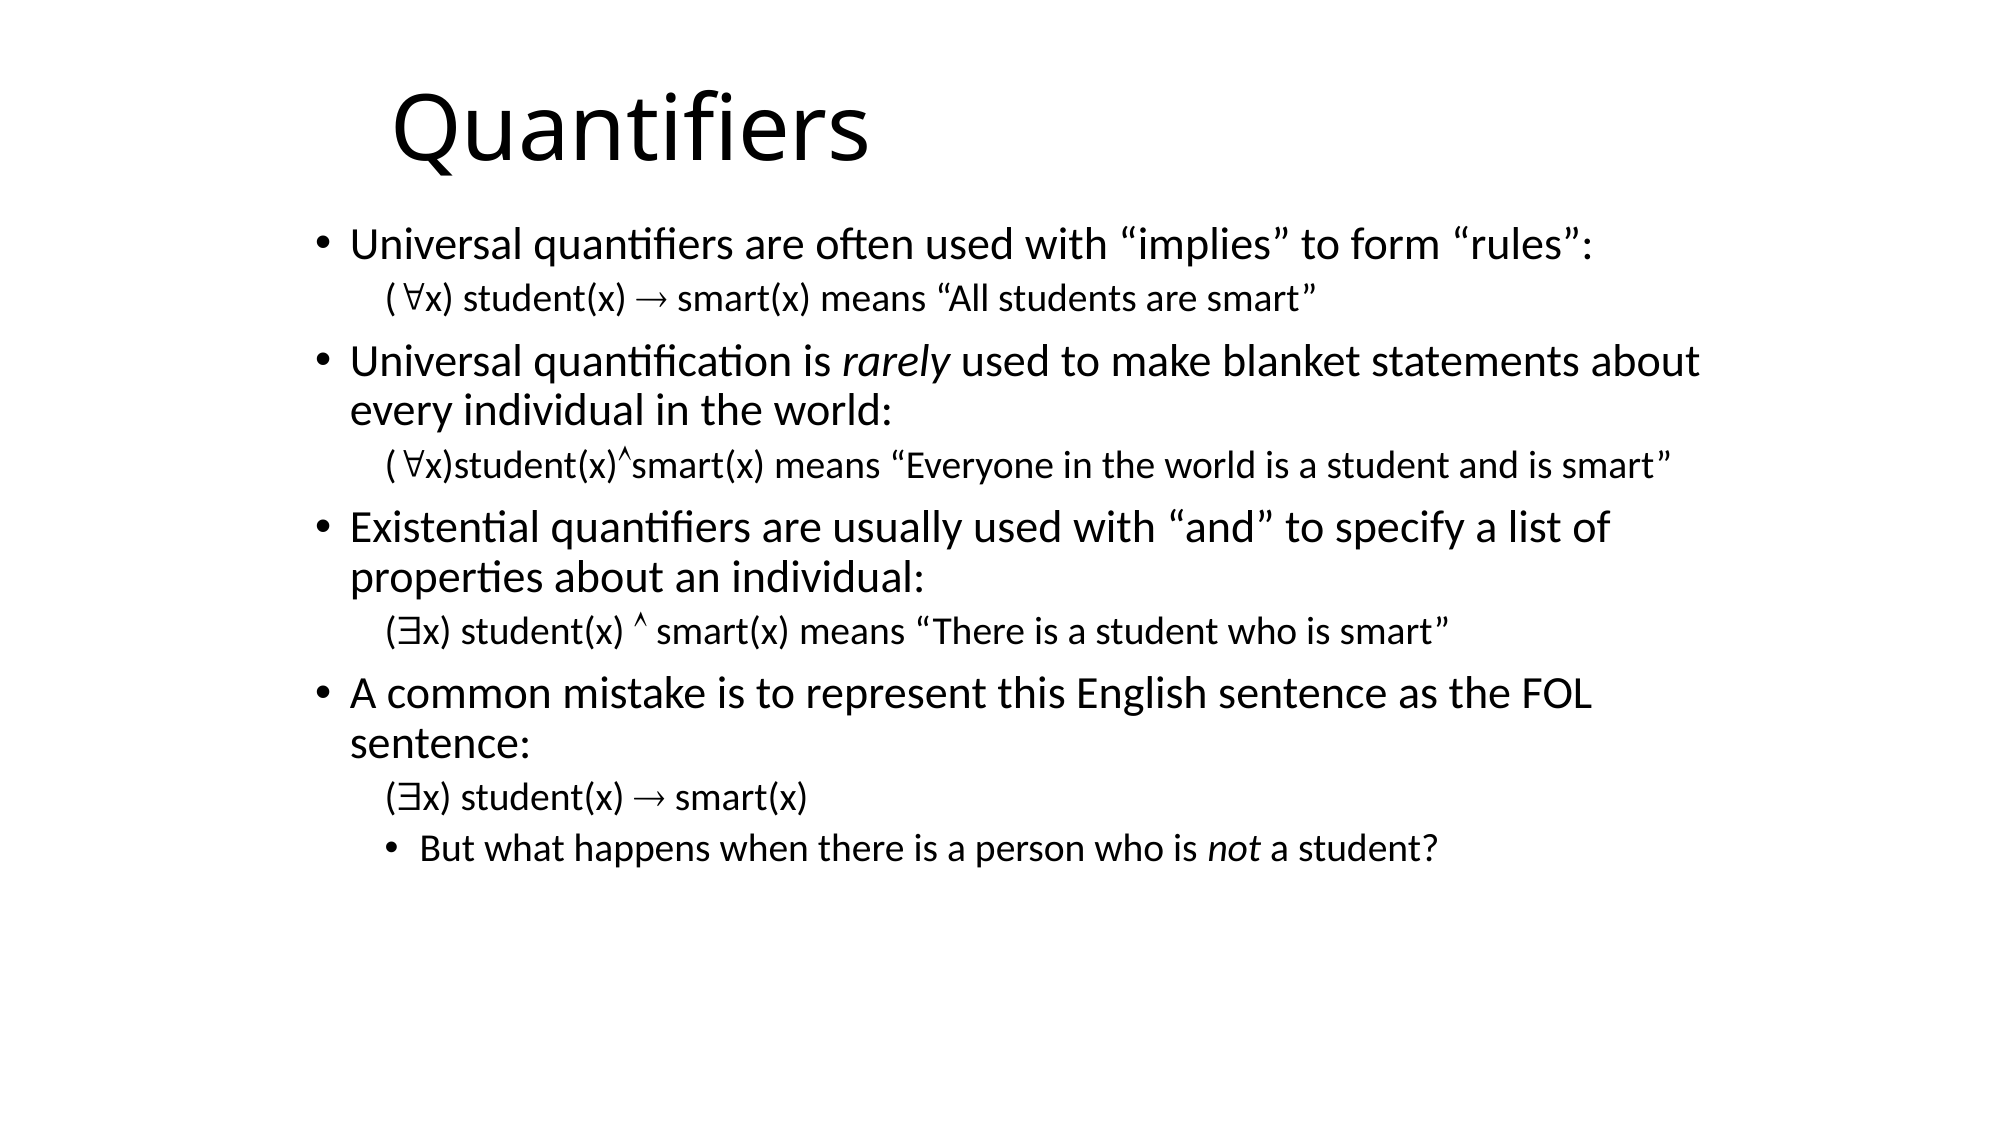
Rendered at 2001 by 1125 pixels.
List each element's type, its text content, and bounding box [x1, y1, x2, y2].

list Universal quantifiers are often used with “implies” to form “rules”: (x) student(x)  smart(x) means “All students are smart” Universal quantification is rarely used to make blanket statements about every individual in the world: (x)student(x)smart(x) means “Everyone in the world is a student and is smart” Existential quantifiers are usually used with “and” to specify a list of properties about an individual: (x) student(x)  smart(x) means “There is a student who is smart” A common mistake is to represent this English sentence as the FOL sentence: (x) student(x)  smart(x) But what happens when there is a person who is not a student? [300, 212, 1750, 888]
title Quantifiers [375, 37, 1650, 212]
